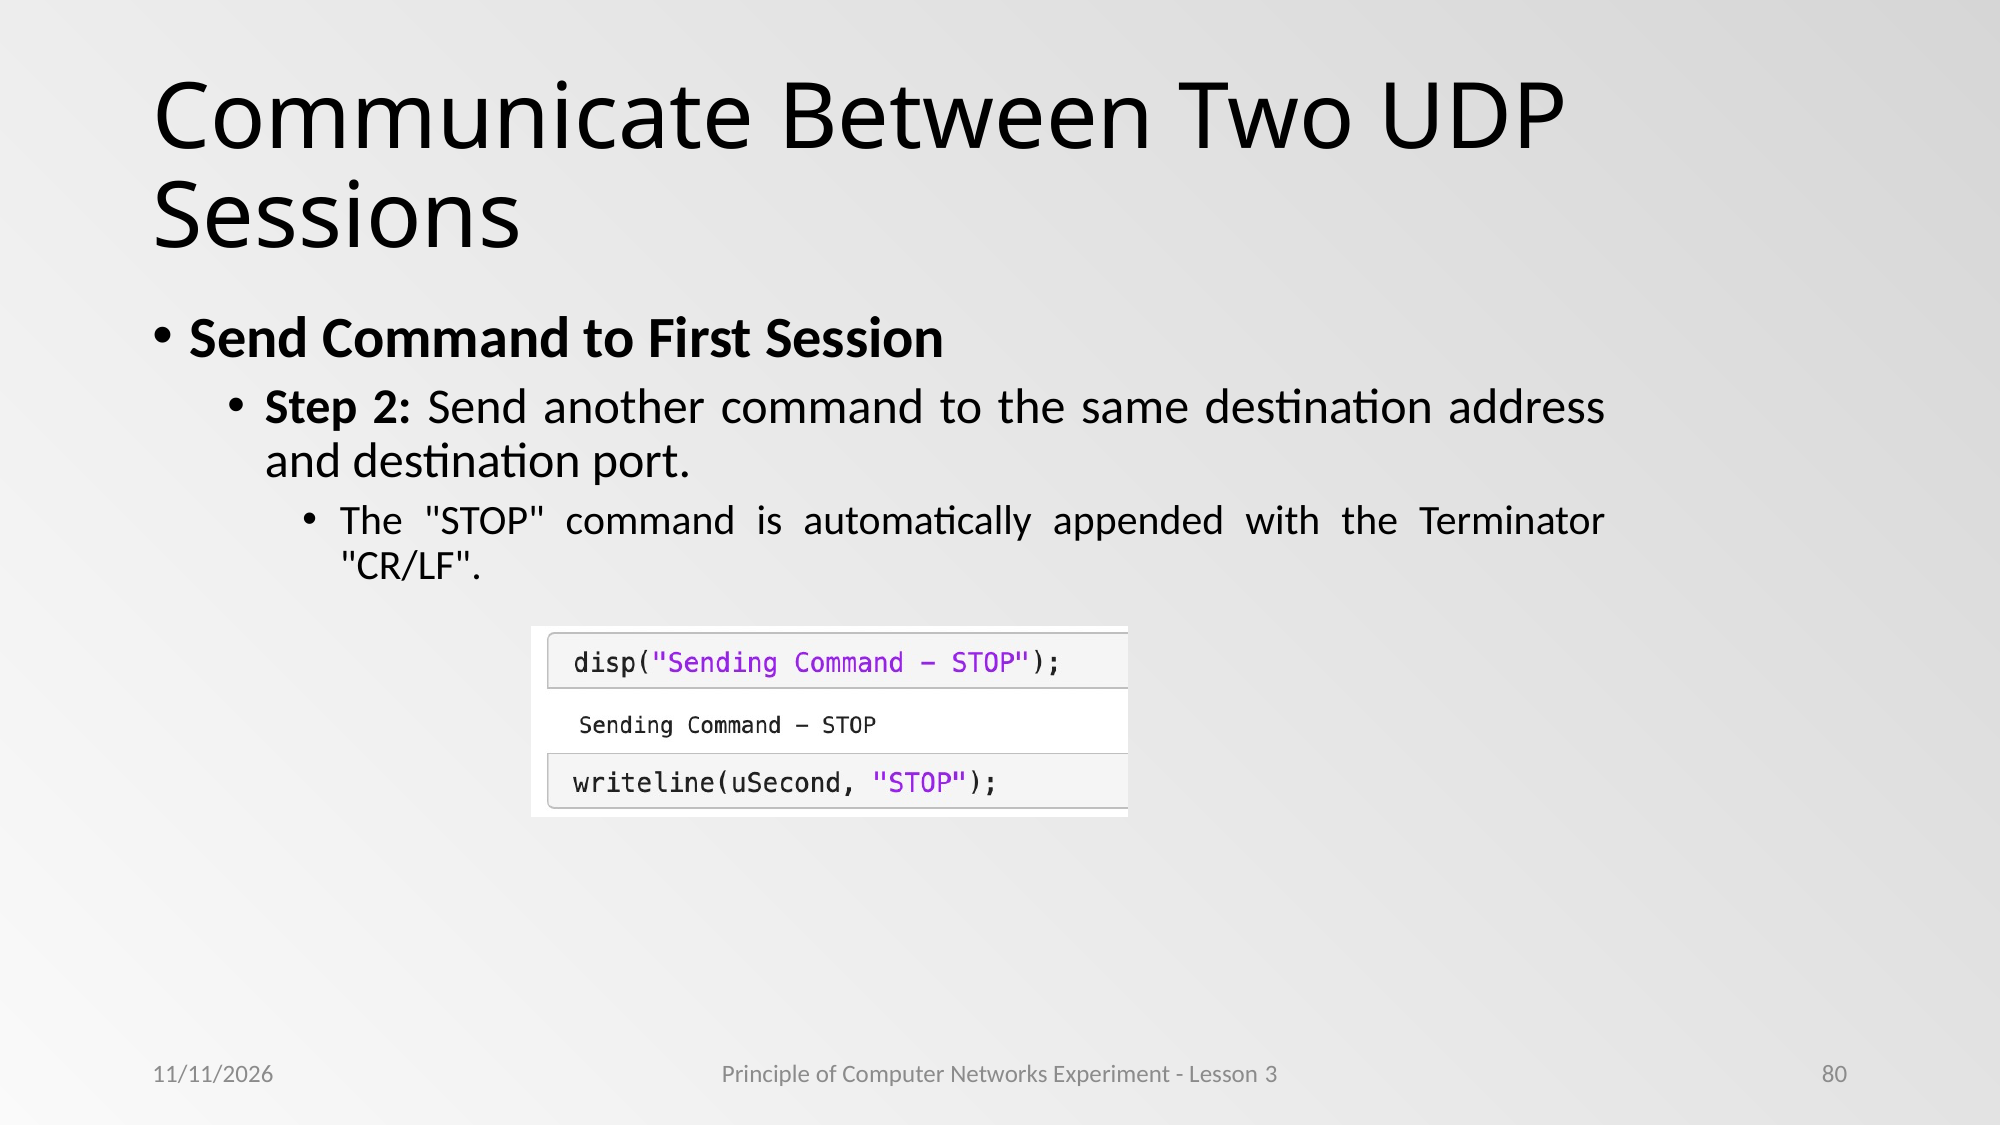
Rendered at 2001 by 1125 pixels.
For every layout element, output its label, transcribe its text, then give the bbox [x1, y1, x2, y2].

footer Principle of Computer Networks Experiment - Lesson 3 [662, 1042, 1338, 1103]
title Communicate Between Two UDP Sessions [137, 59, 1863, 278]
picture [531, 626, 1128, 817]
list Send Command to First Session Step 2: Send another command to the same destination address and destination port. The "STOP" command is automatically appended with the Terminator "CR/LF". [137, 299, 1621, 1043]
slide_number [137, 1042, 588, 1103]
slide_number 80 [1412, 1042, 1863, 1103]
